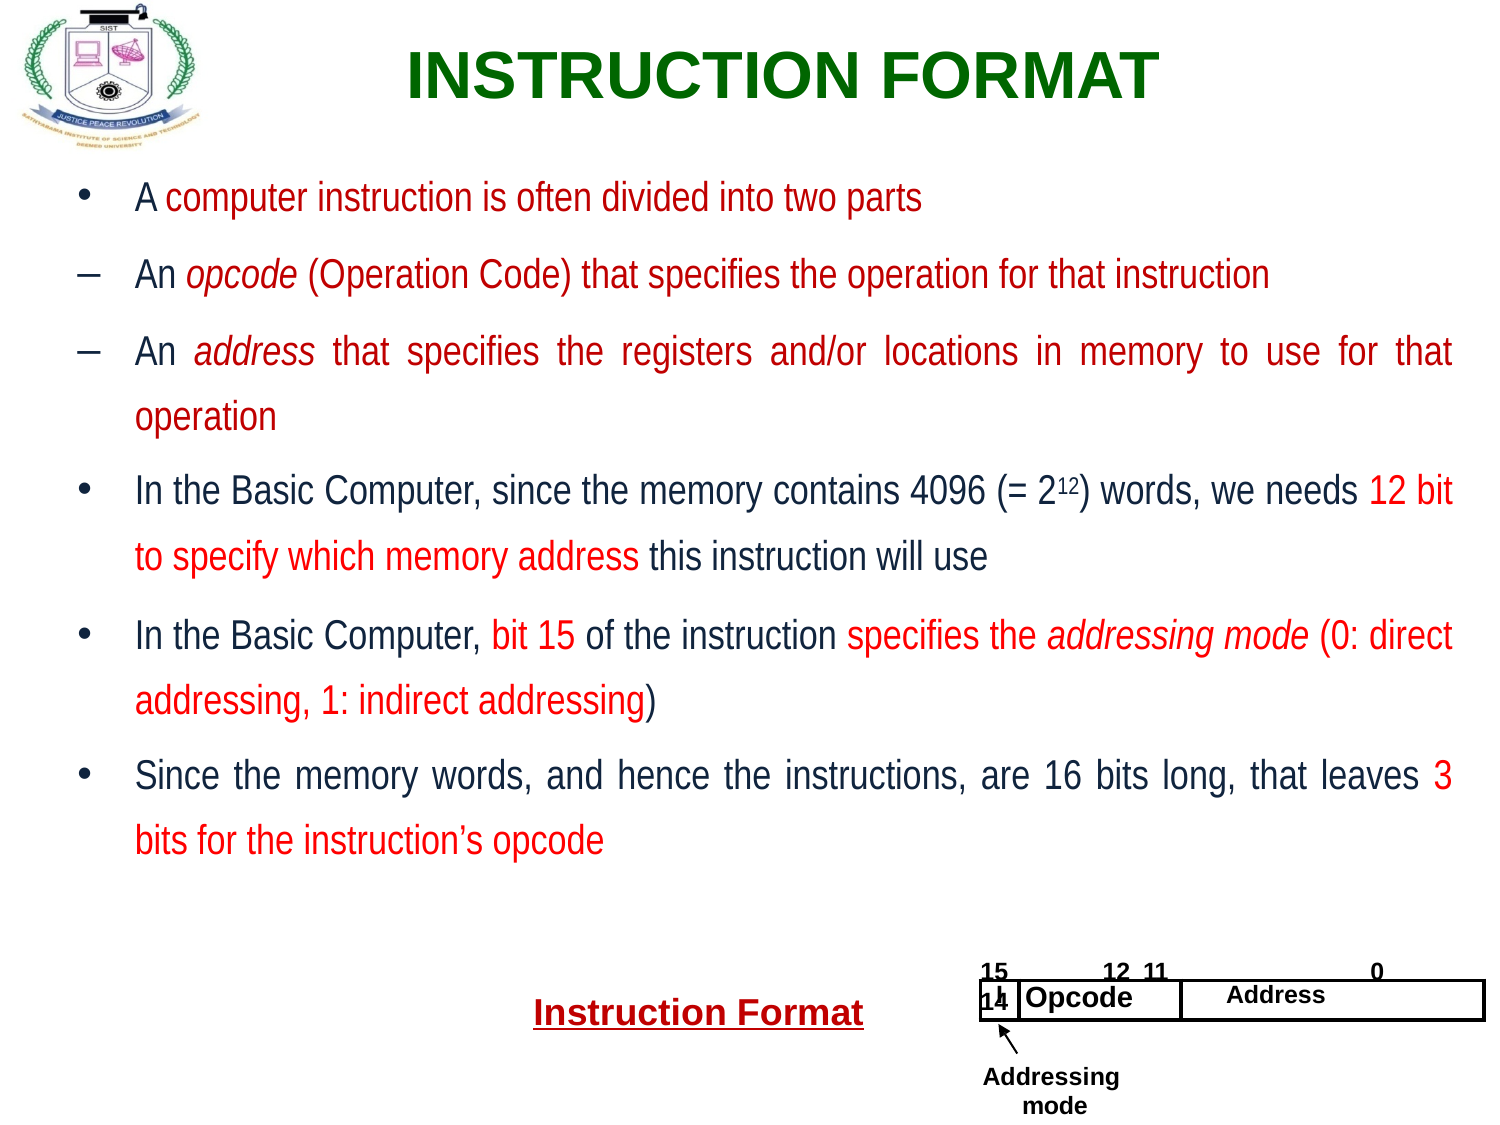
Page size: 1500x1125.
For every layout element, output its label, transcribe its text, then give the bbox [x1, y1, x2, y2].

text_box 0 [1368, 955, 1387, 979]
table_header I [982, 982, 1017, 1018]
text_box [998, 1023, 1019, 1055]
text_box 12 11 [1100, 955, 1170, 979]
picture [0, 0, 220, 163]
text_box Instruction Format [474, 980, 879, 1041]
text_box INSTRUCTION FORMAT [231, 24, 1500, 120]
text_box Addressing mode [980, 1061, 1122, 1119]
text_box A computer instruction is often divided into two parts An opcode (Operation Code) that specifies the operation for that instruction An address that specifies the registers and/or locations in memory to use for that operation In the Basic Computer, since the memory contains 4096 (= 212) words, we needs 12 bit to specify which memory address this instruction will use In the Basic Computer, bit 15 of the instruction specifies the addressing mode (0: direct addressing, 1: indirect addressing) Since the memory words, and hence the instructions, are 16 bits long, that leaves 3 bits for the instruction’s opcode [49, 154, 1453, 913]
table_header Opcode [1021, 982, 1179, 1018]
text_box 15 14 [978, 955, 1055, 979]
table_header Address [1183, 982, 1482, 1018]
